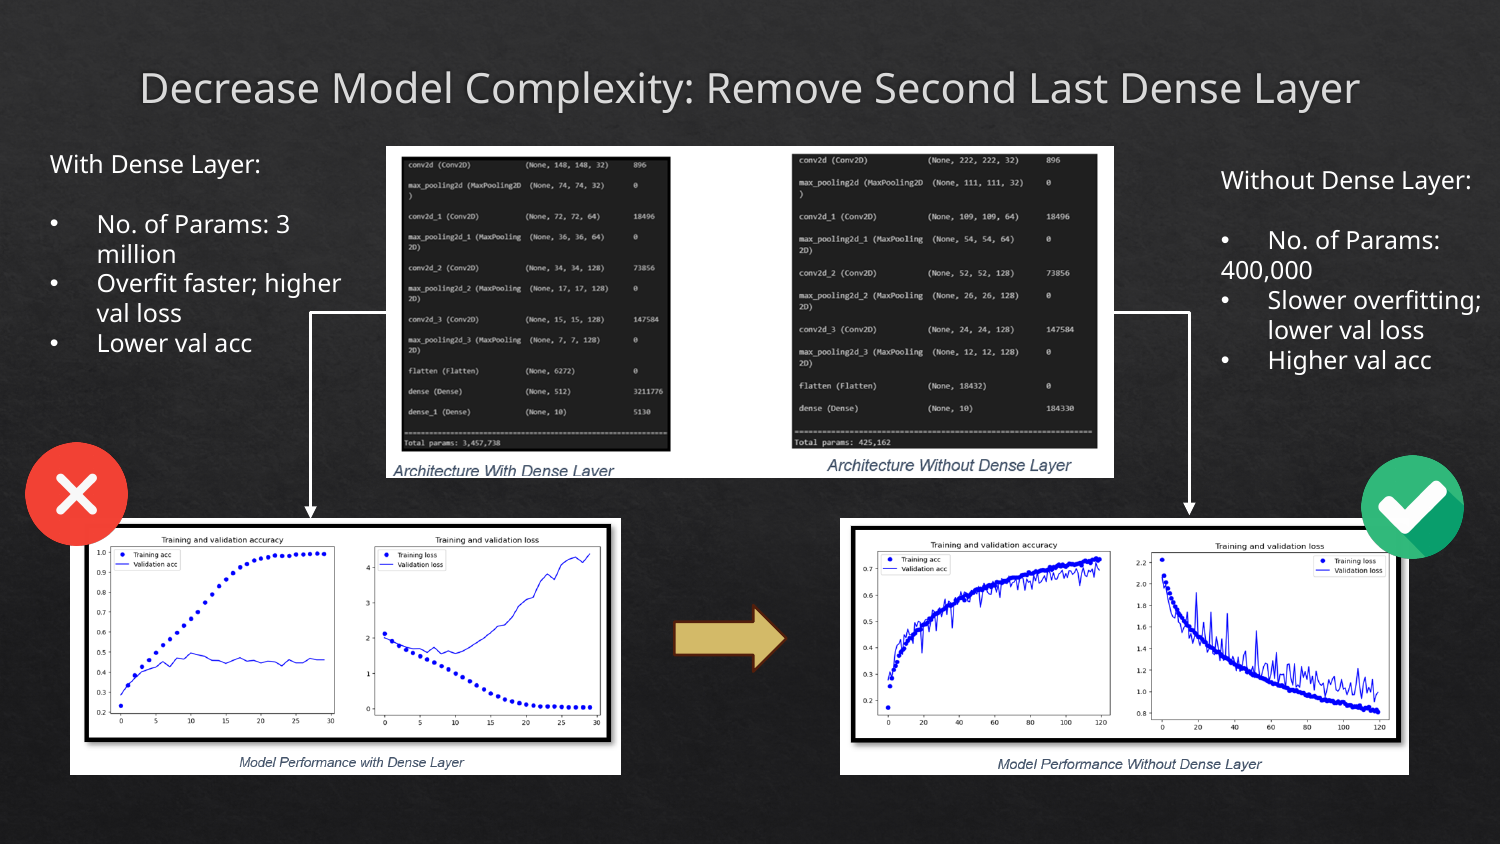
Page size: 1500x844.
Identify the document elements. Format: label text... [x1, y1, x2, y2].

text_box Without Dense Layer: No. of Params: 400,000 Slower overfitting; lower val loss Higher val acc [1206, 157, 1500, 382]
picture [385, 145, 1114, 479]
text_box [1113, 311, 1190, 516]
picture [840, 455, 1465, 775]
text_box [310, 311, 387, 519]
text_box [673, 603, 788, 673]
title Decrease Model Complexity: Remove Second Last Dense Layer [113, 26, 1387, 147]
text_box With Dense Layer: No. of Params: 3 million Overfit faster; higher val loss Lower val acc [34, 140, 375, 466]
picture [25, 442, 621, 775]
